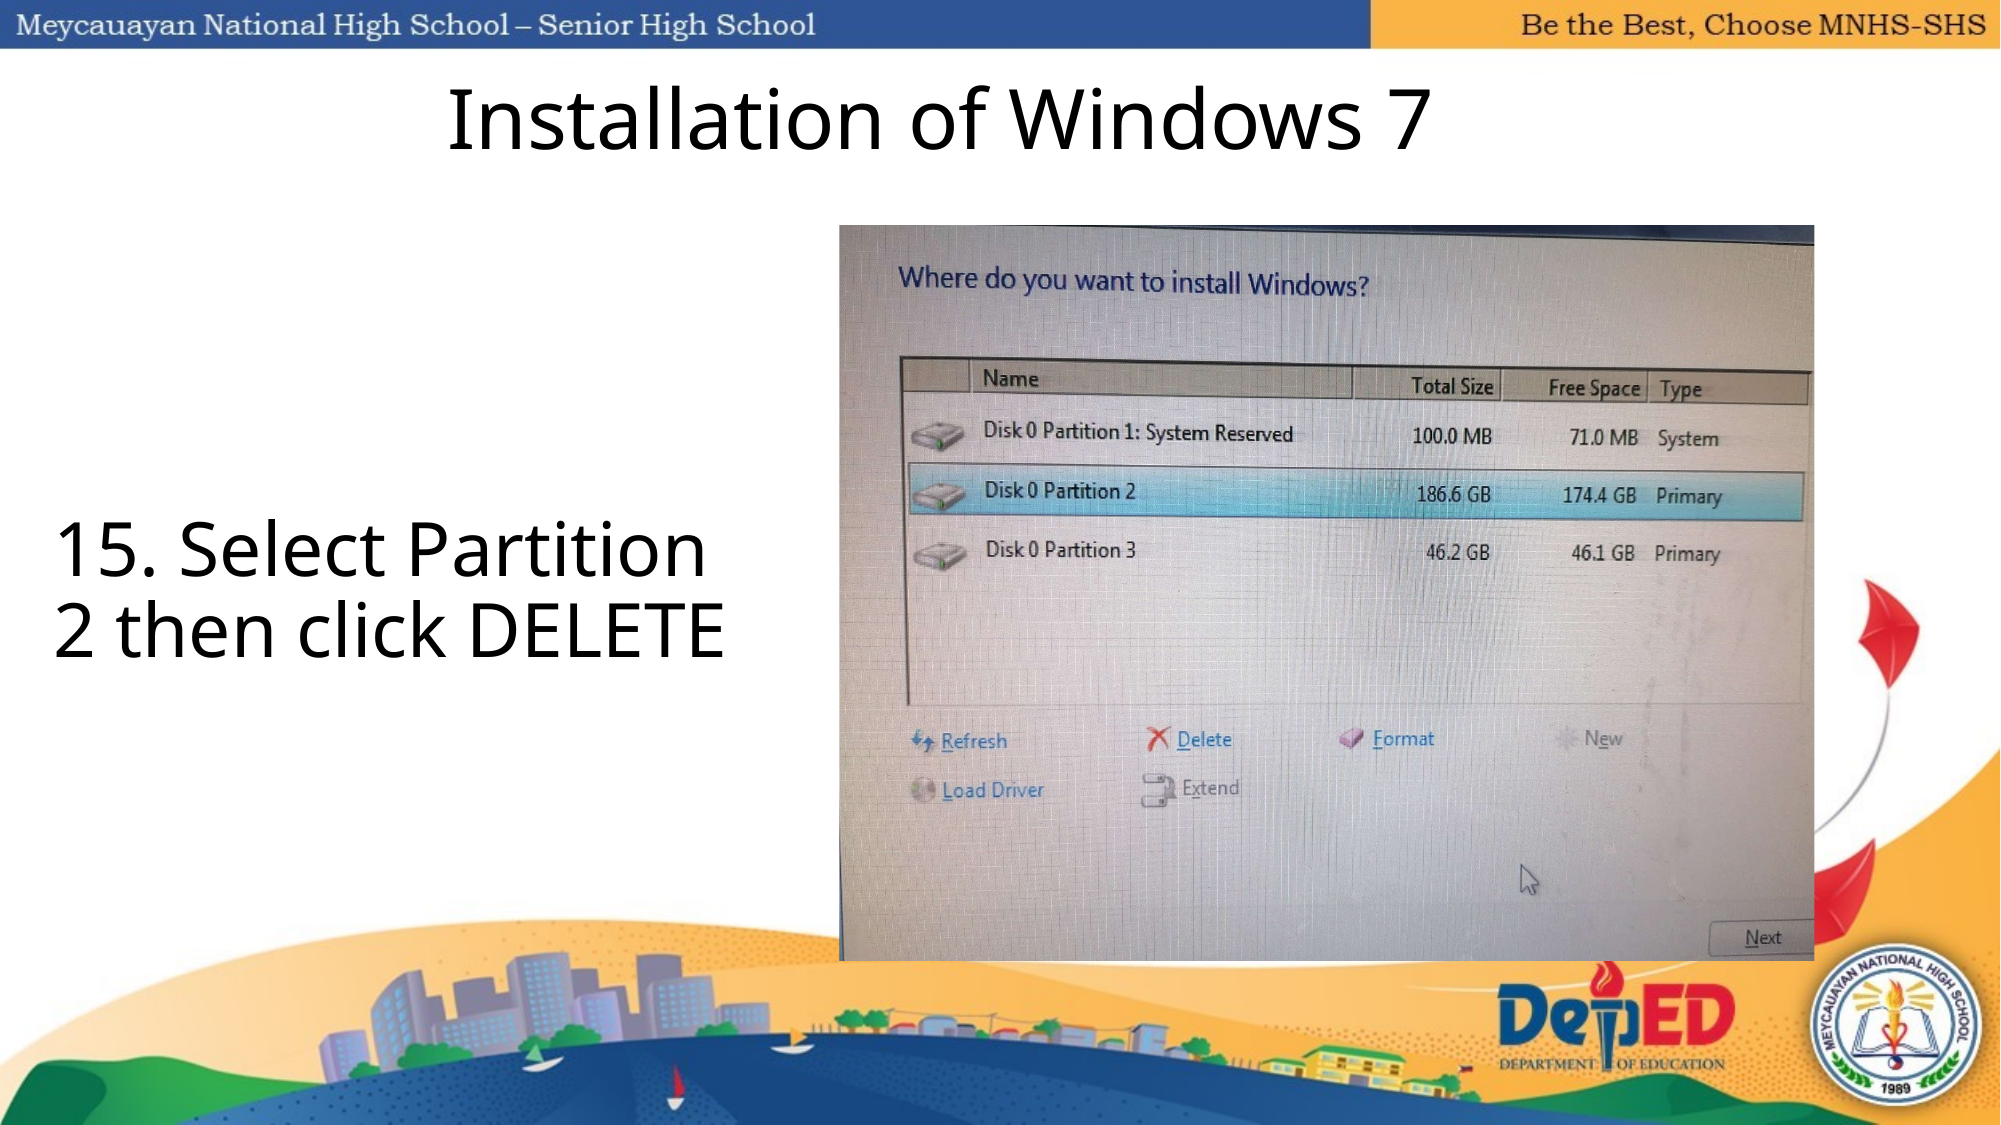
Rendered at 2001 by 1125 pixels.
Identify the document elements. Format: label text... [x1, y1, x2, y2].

title Installation of Windows 7 [89, 59, 1815, 186]
picture [0, 0, 2001, 1125]
text_box 15. Select Partition 2 then click DELETE [38, 280, 763, 905]
